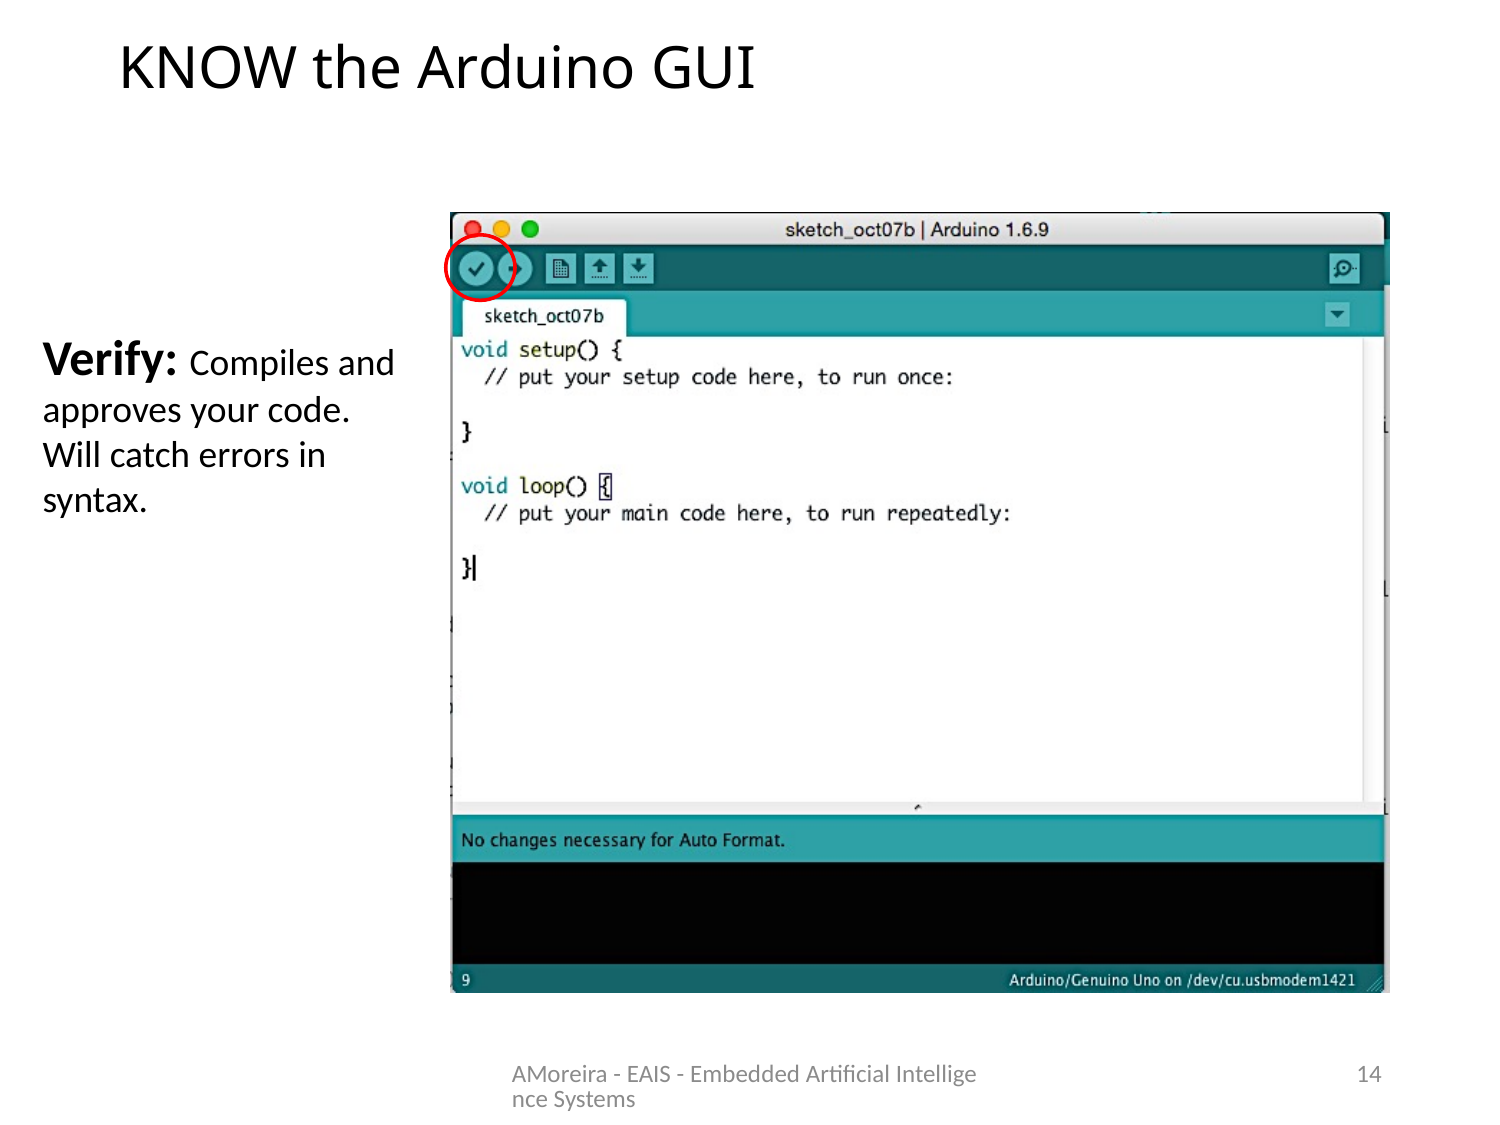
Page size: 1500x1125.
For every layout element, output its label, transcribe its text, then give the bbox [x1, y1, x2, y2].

title KNOW the Arduino GUI [103, 3, 1397, 137]
text_box Verify: Compiles and approves your code. Will catch errors in syntax. [27, 318, 415, 528]
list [425, 212, 1416, 993]
footer AMoreira - EAIS - Embedded Artificial Intelligence Systems [496, 1042, 1004, 1103]
slide_number 14 [1059, 1042, 1397, 1103]
